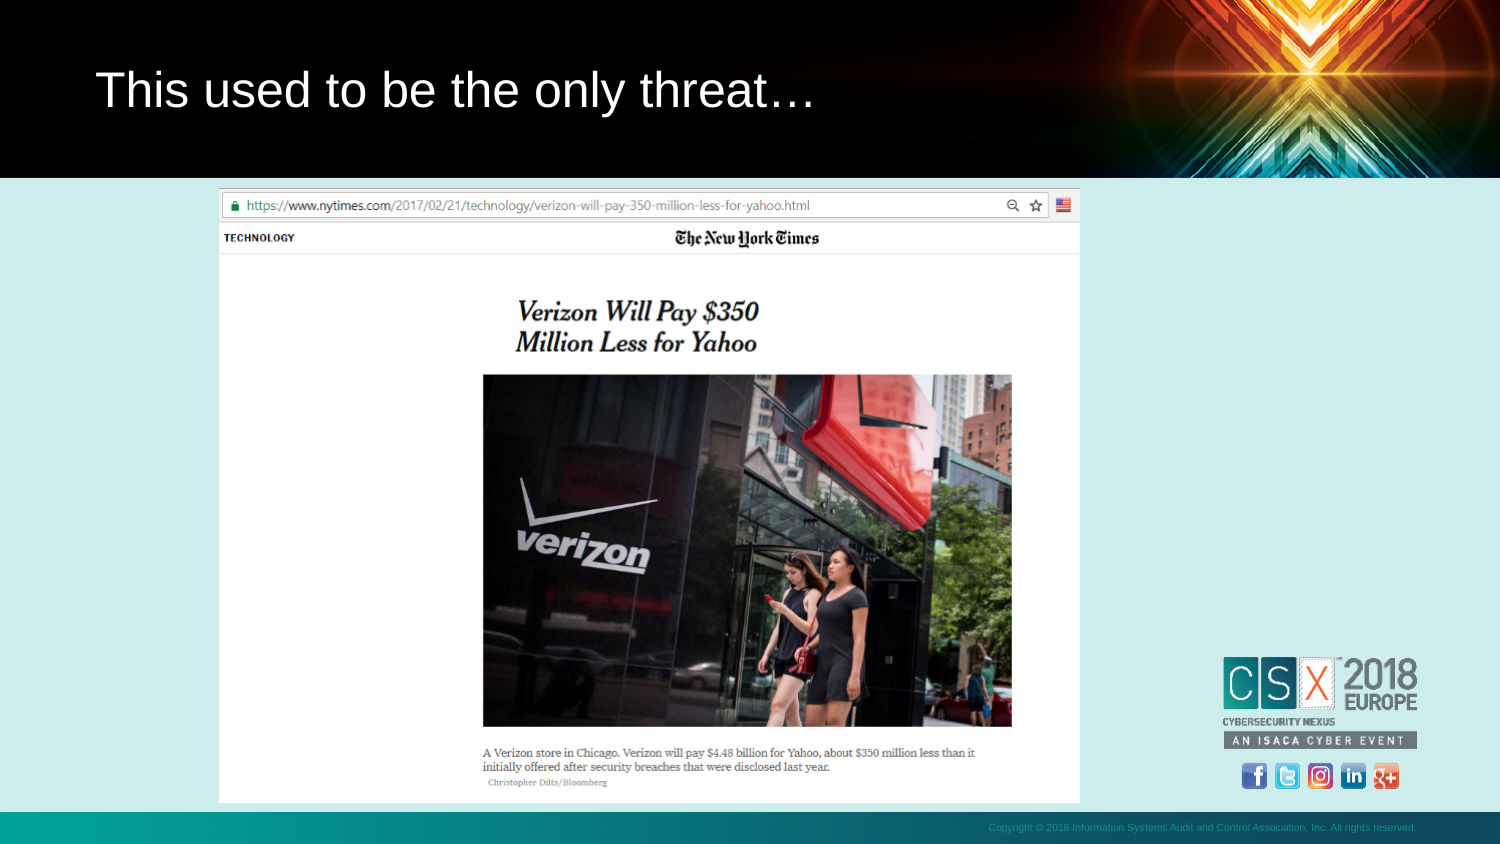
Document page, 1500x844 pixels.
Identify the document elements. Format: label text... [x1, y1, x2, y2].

picture [0, 0, 1500, 844]
list This used to be the only threat… [80, 0, 1219, 176]
